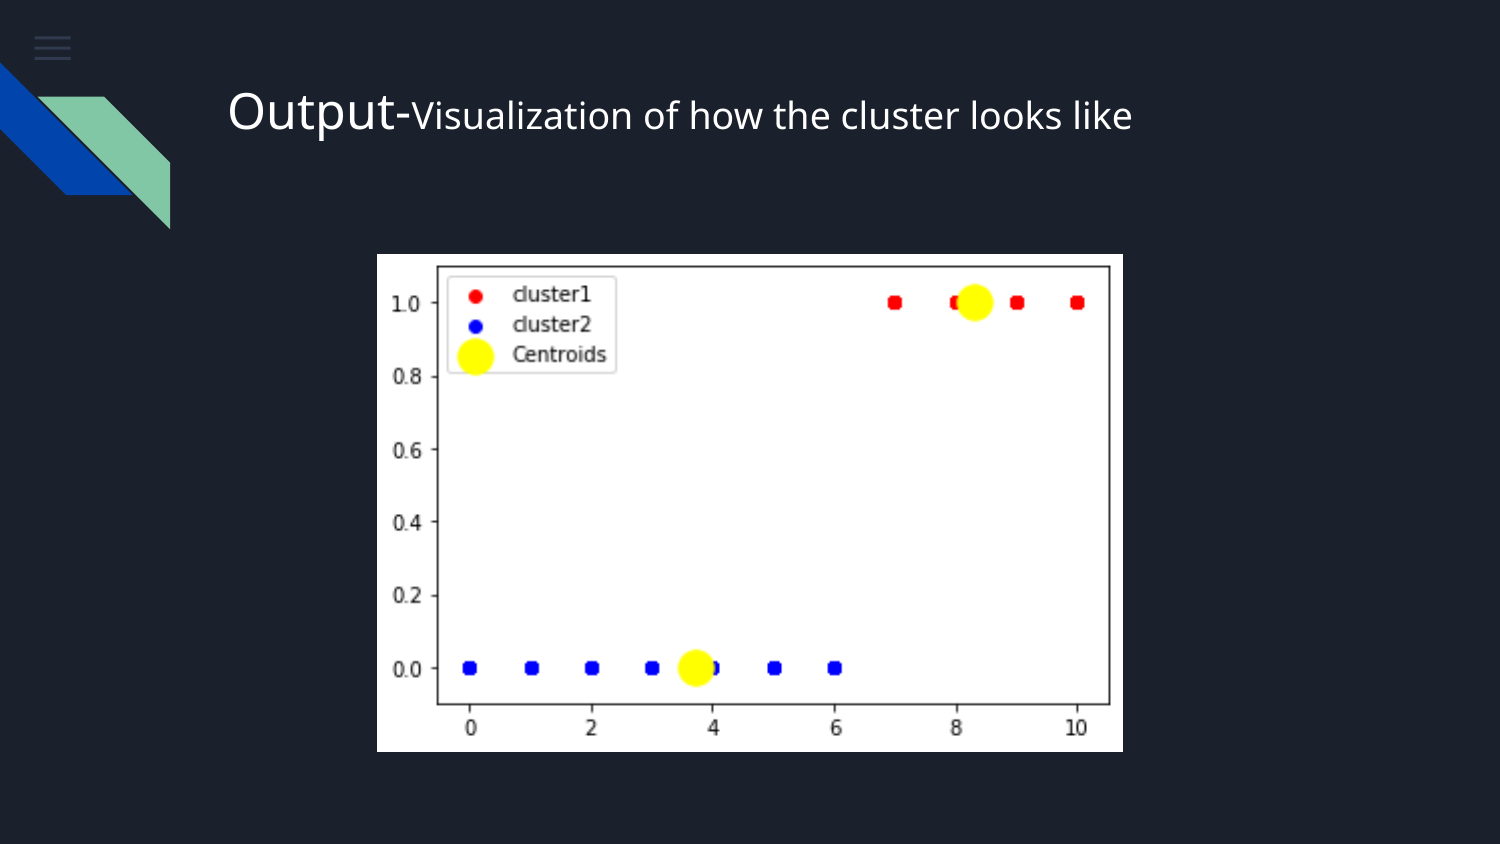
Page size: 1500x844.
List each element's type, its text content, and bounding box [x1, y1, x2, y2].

picture [377, 254, 1123, 752]
title Output-Visualization of how the cluster looks like [212, 64, 1368, 215]
